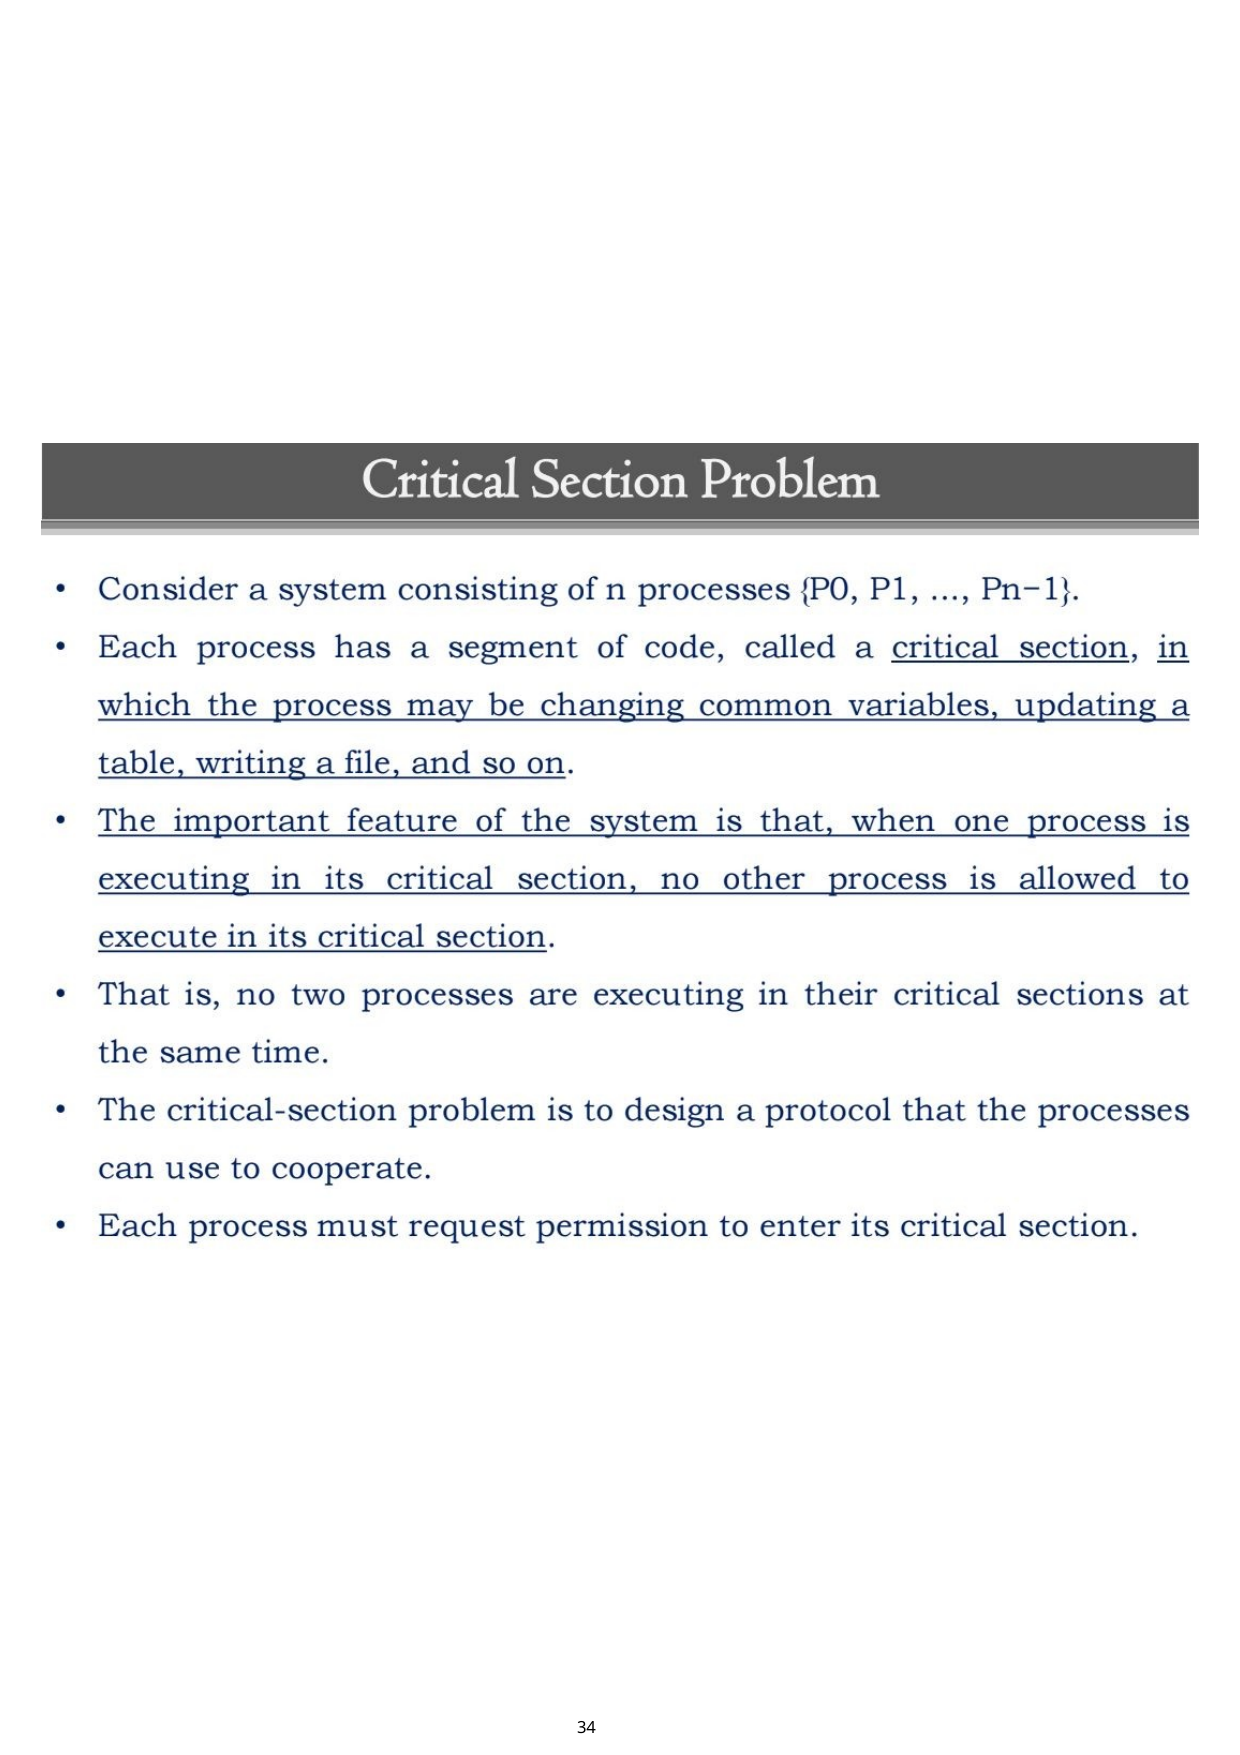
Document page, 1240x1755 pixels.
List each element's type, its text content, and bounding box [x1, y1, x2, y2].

slide_number 34 [570, 1713, 605, 1755]
picture [41, 442, 1199, 1250]
